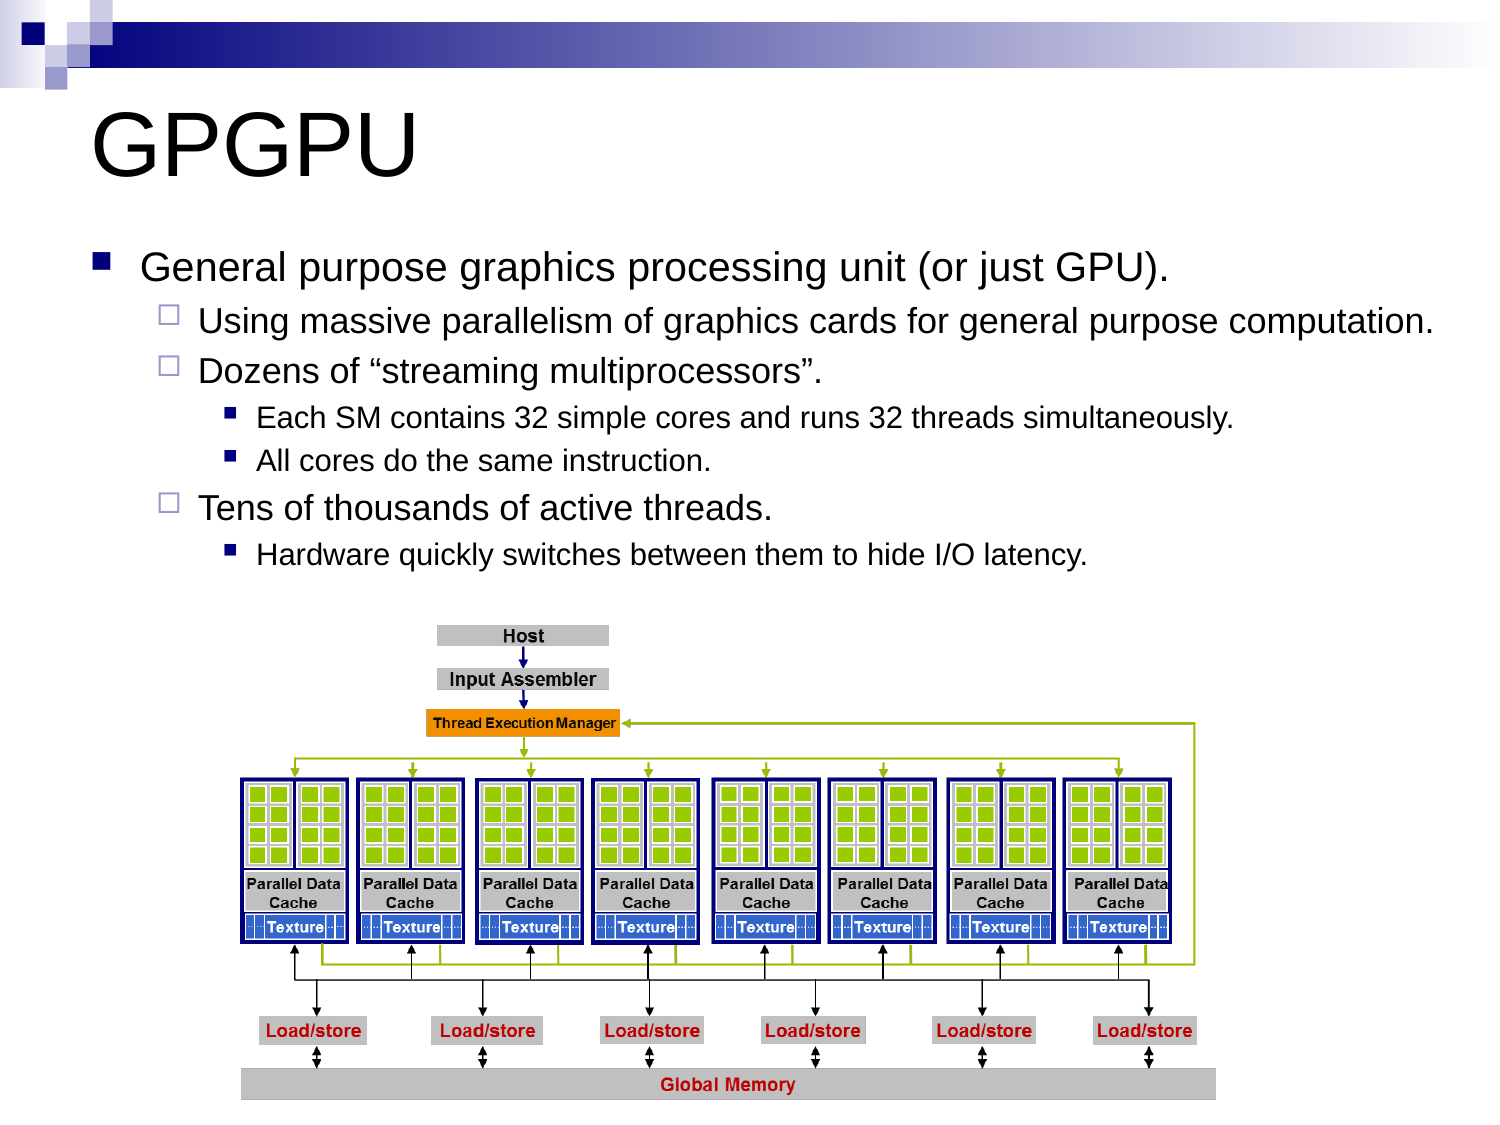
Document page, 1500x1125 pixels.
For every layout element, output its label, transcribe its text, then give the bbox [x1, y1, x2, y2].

list General purpose graphics processing unit (or just GPU). Using massive parallelism of graphics cards for general purpose computation. Dozens of “streaming multiprocessors”. Each SM contains 32 simple cores and runs 32 threads simultaneously. All cores do the same instruction. Tens of thousands of active threads. Hardware quickly switches between them to hide I/O latency. [75, 232, 1466, 618]
title GPGPU [75, 75, 1425, 205]
picture [236, 617, 1216, 1106]
